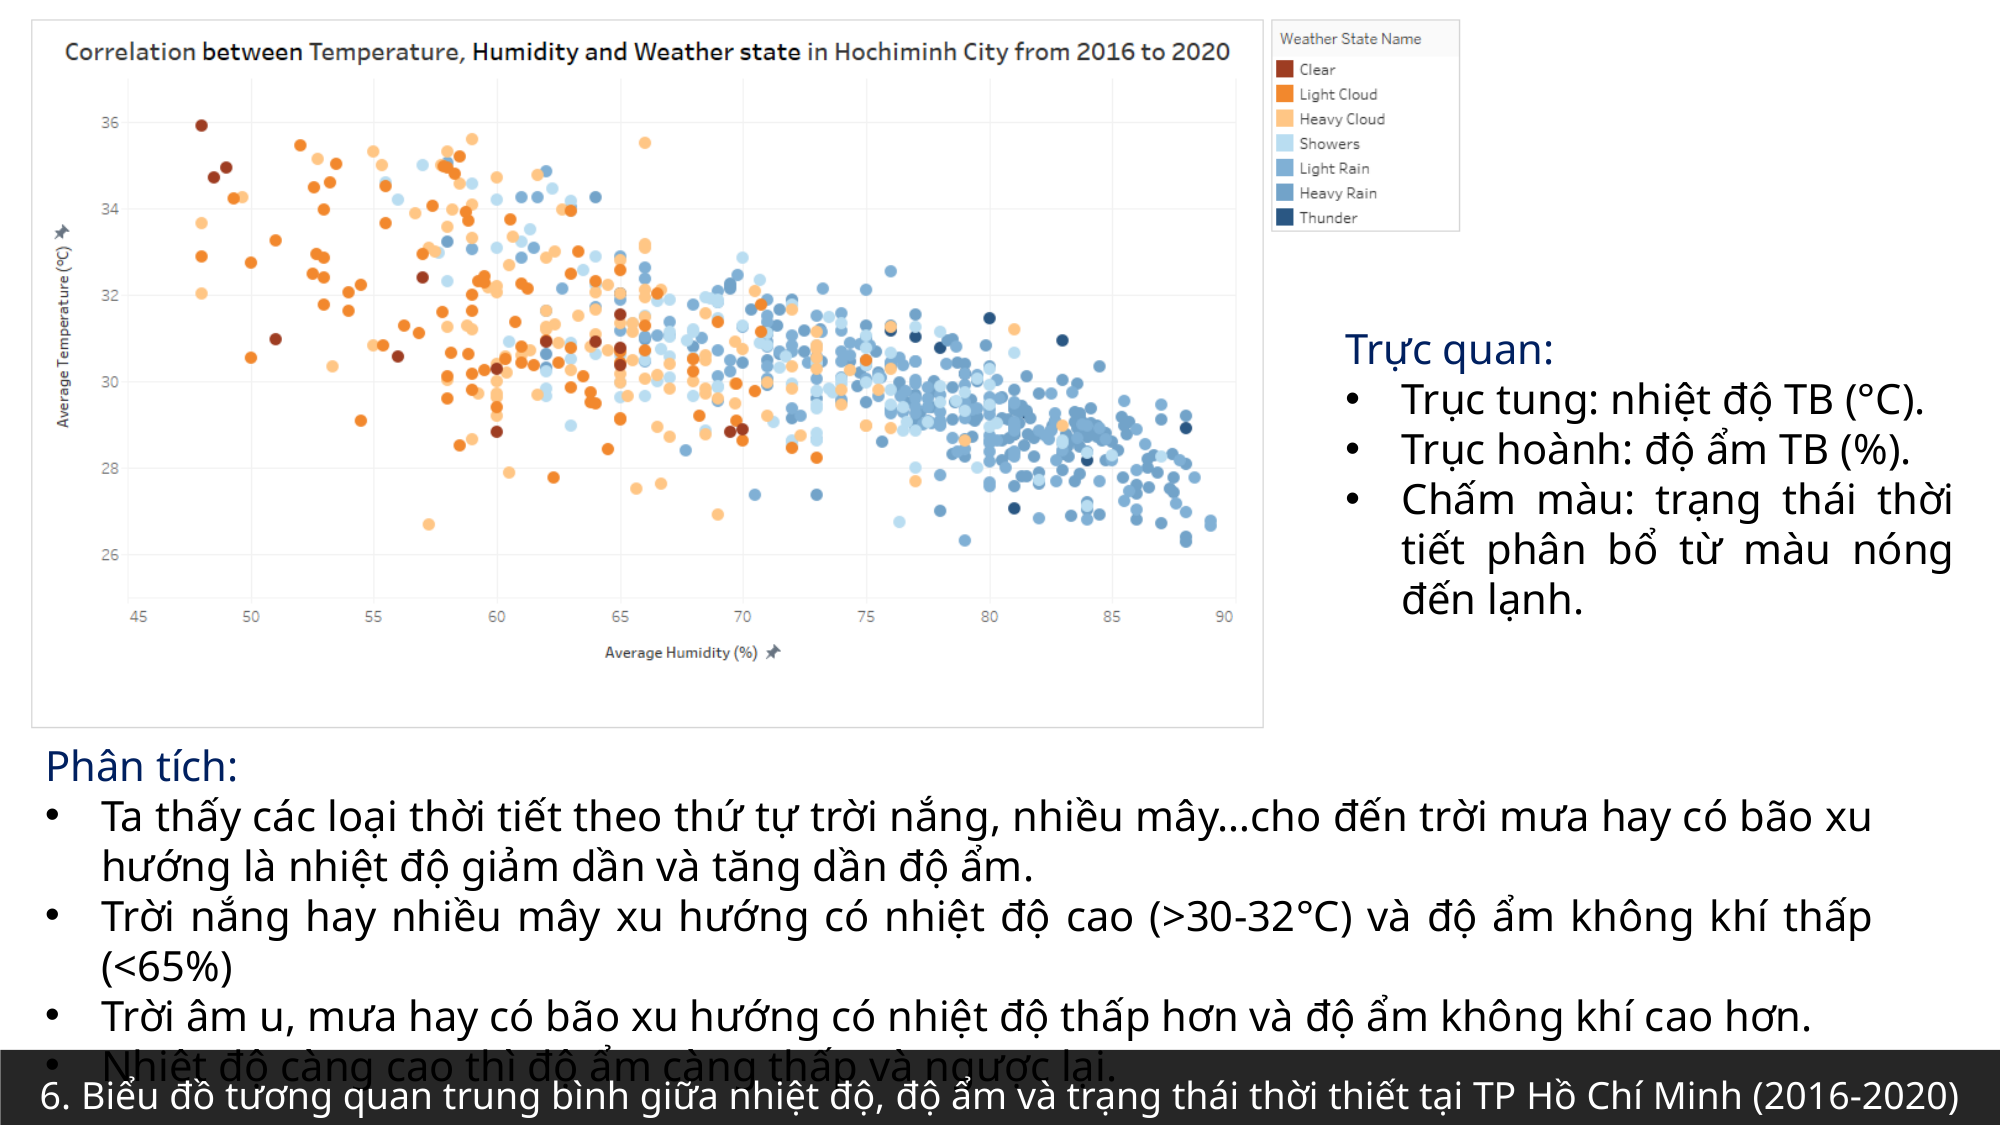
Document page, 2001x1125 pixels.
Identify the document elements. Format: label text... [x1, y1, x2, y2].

text_box Phân tích: Ta thấy các loại thời tiết theo thứ tự trời nắng, nhiều mây…cho đến trời mưa hay có bão xu hướng là nhiệt độ giảm dần và tăng dần độ ẩm. Trời nắng hay nhiều mây xu hướng có nhiệt độ cao (>30-32°C) và độ ẩm không khí thấp (<65%) Trời âm u, mưa hay có bão xu hướng có nhiệt độ thấp hơn và độ ẩm không khí cao hơn. Nhiệt độ càng cao thì độ ẩm càng thấp và ngược lại. [30, 732, 1889, 1064]
text_box Trực quan: Trục tung: nhiệt độ TB (°C). Trục hoành: độ ẩm TB (%). Chấm màu: trạng thái thời tiết phân bổ từ màu nóng đến lạnh. [1474, 315, 1970, 631]
text_box 6. Biểu đồ tương quan trung bình giữa nhiệt độ, độ ẩm và trạng thái thời thiết tại TP Hồ Chí Minh (2016-2020) [24, 1064, 1975, 1125]
picture [29, 16, 1464, 733]
